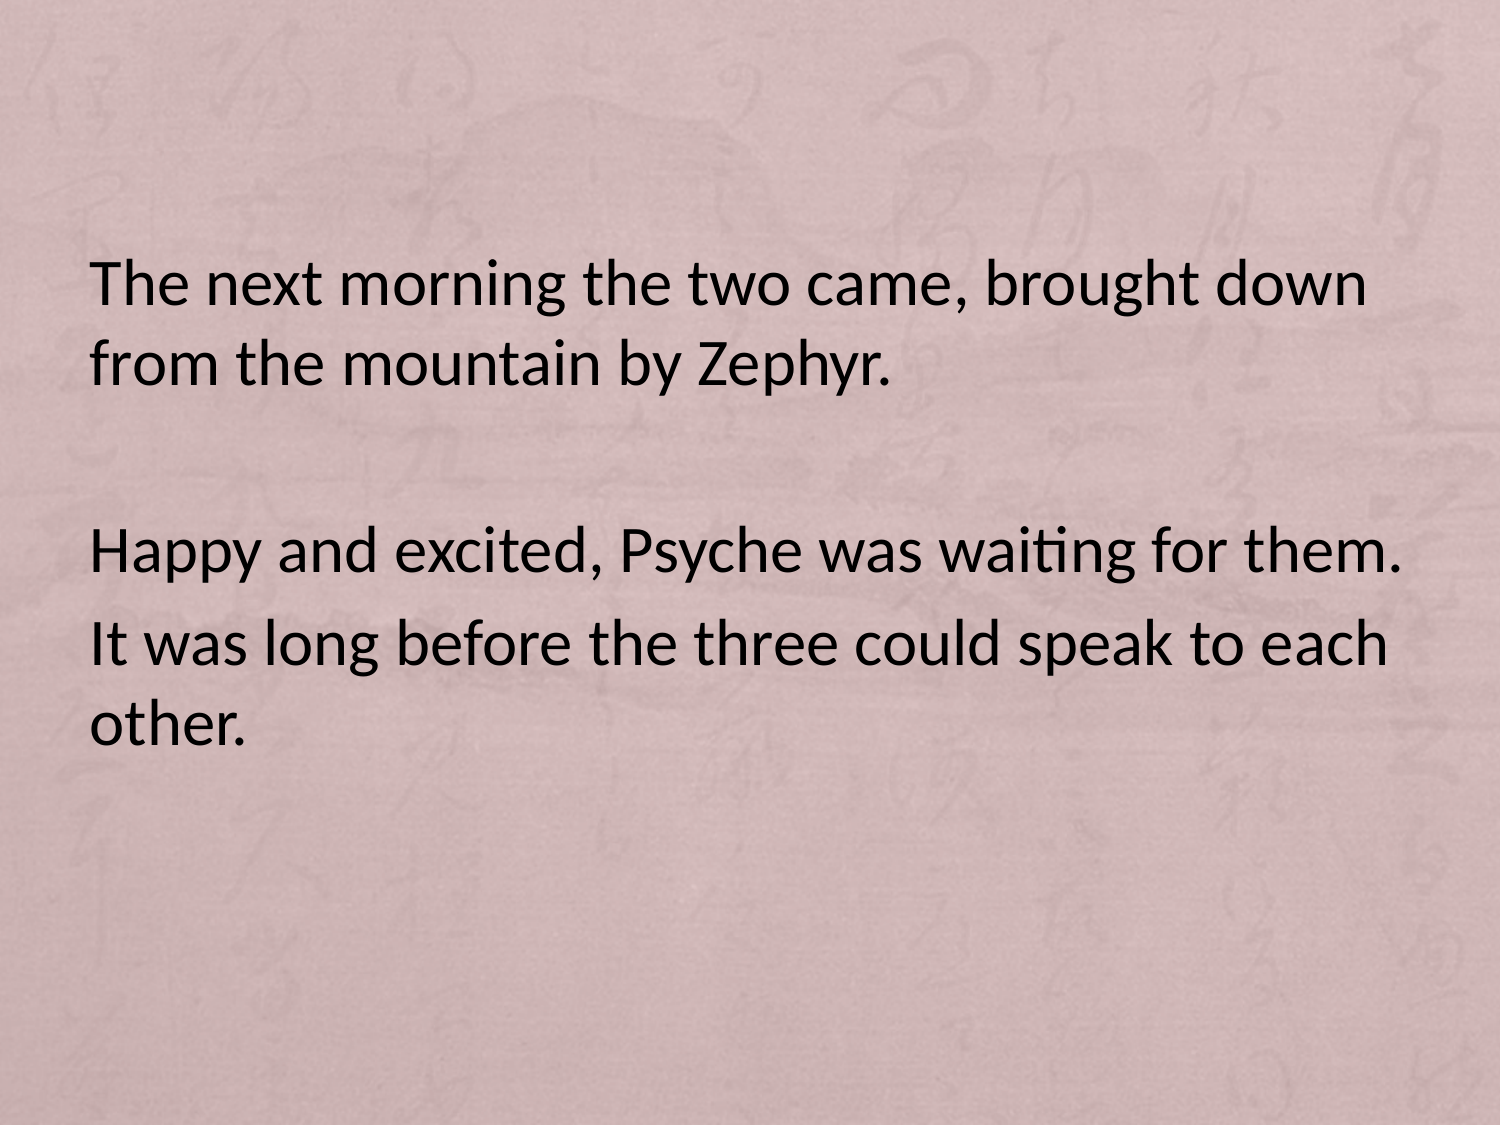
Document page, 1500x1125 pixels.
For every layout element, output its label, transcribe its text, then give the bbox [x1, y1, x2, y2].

list The next morning the two came, brought down from the mountain by Zephyr. Happy and excited, Psyche was waiting for them. It was long before the three could speak to each other. [75, 231, 1425, 1005]
